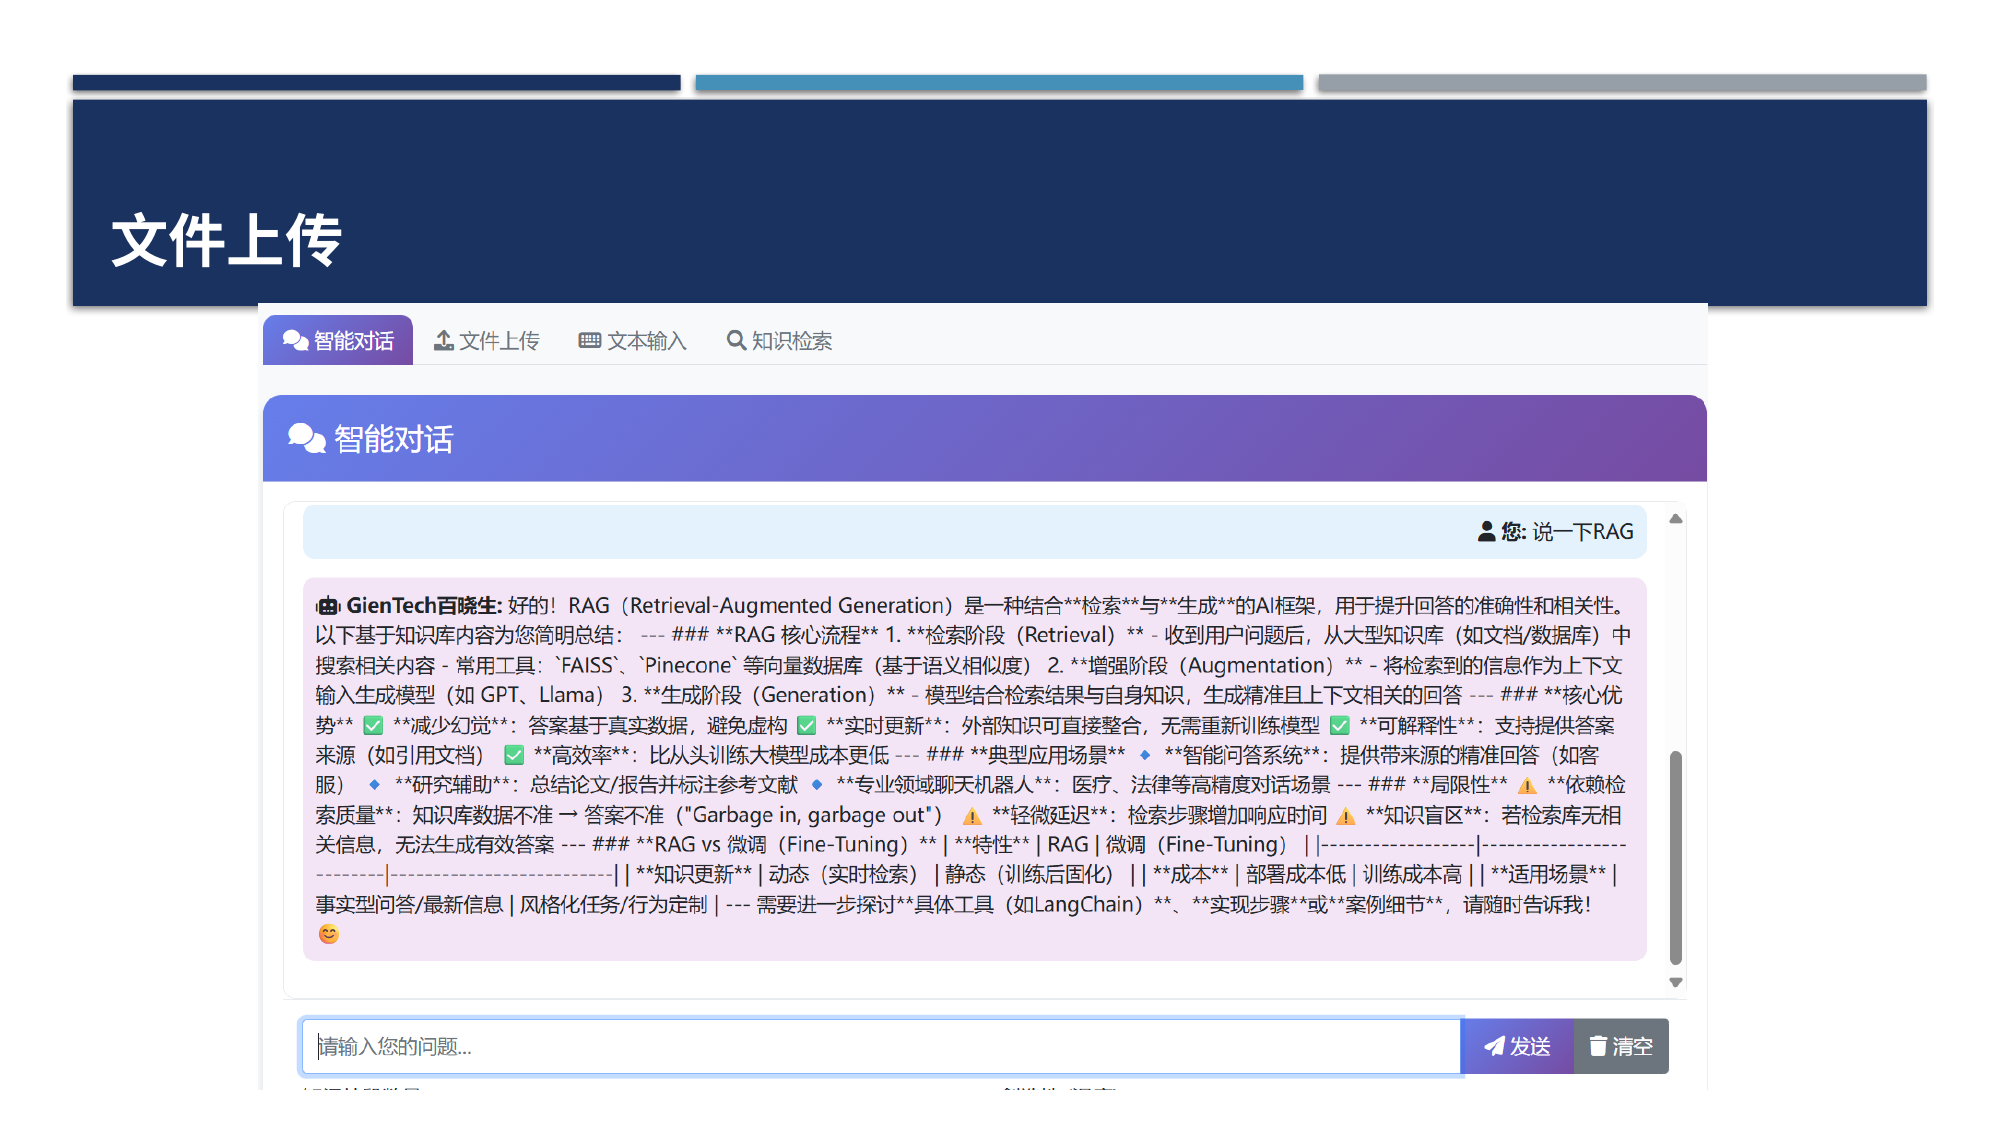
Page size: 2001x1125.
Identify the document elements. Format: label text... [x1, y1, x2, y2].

picture [257, 303, 1708, 1091]
title 文件上传 [95, 119, 1905, 282]
